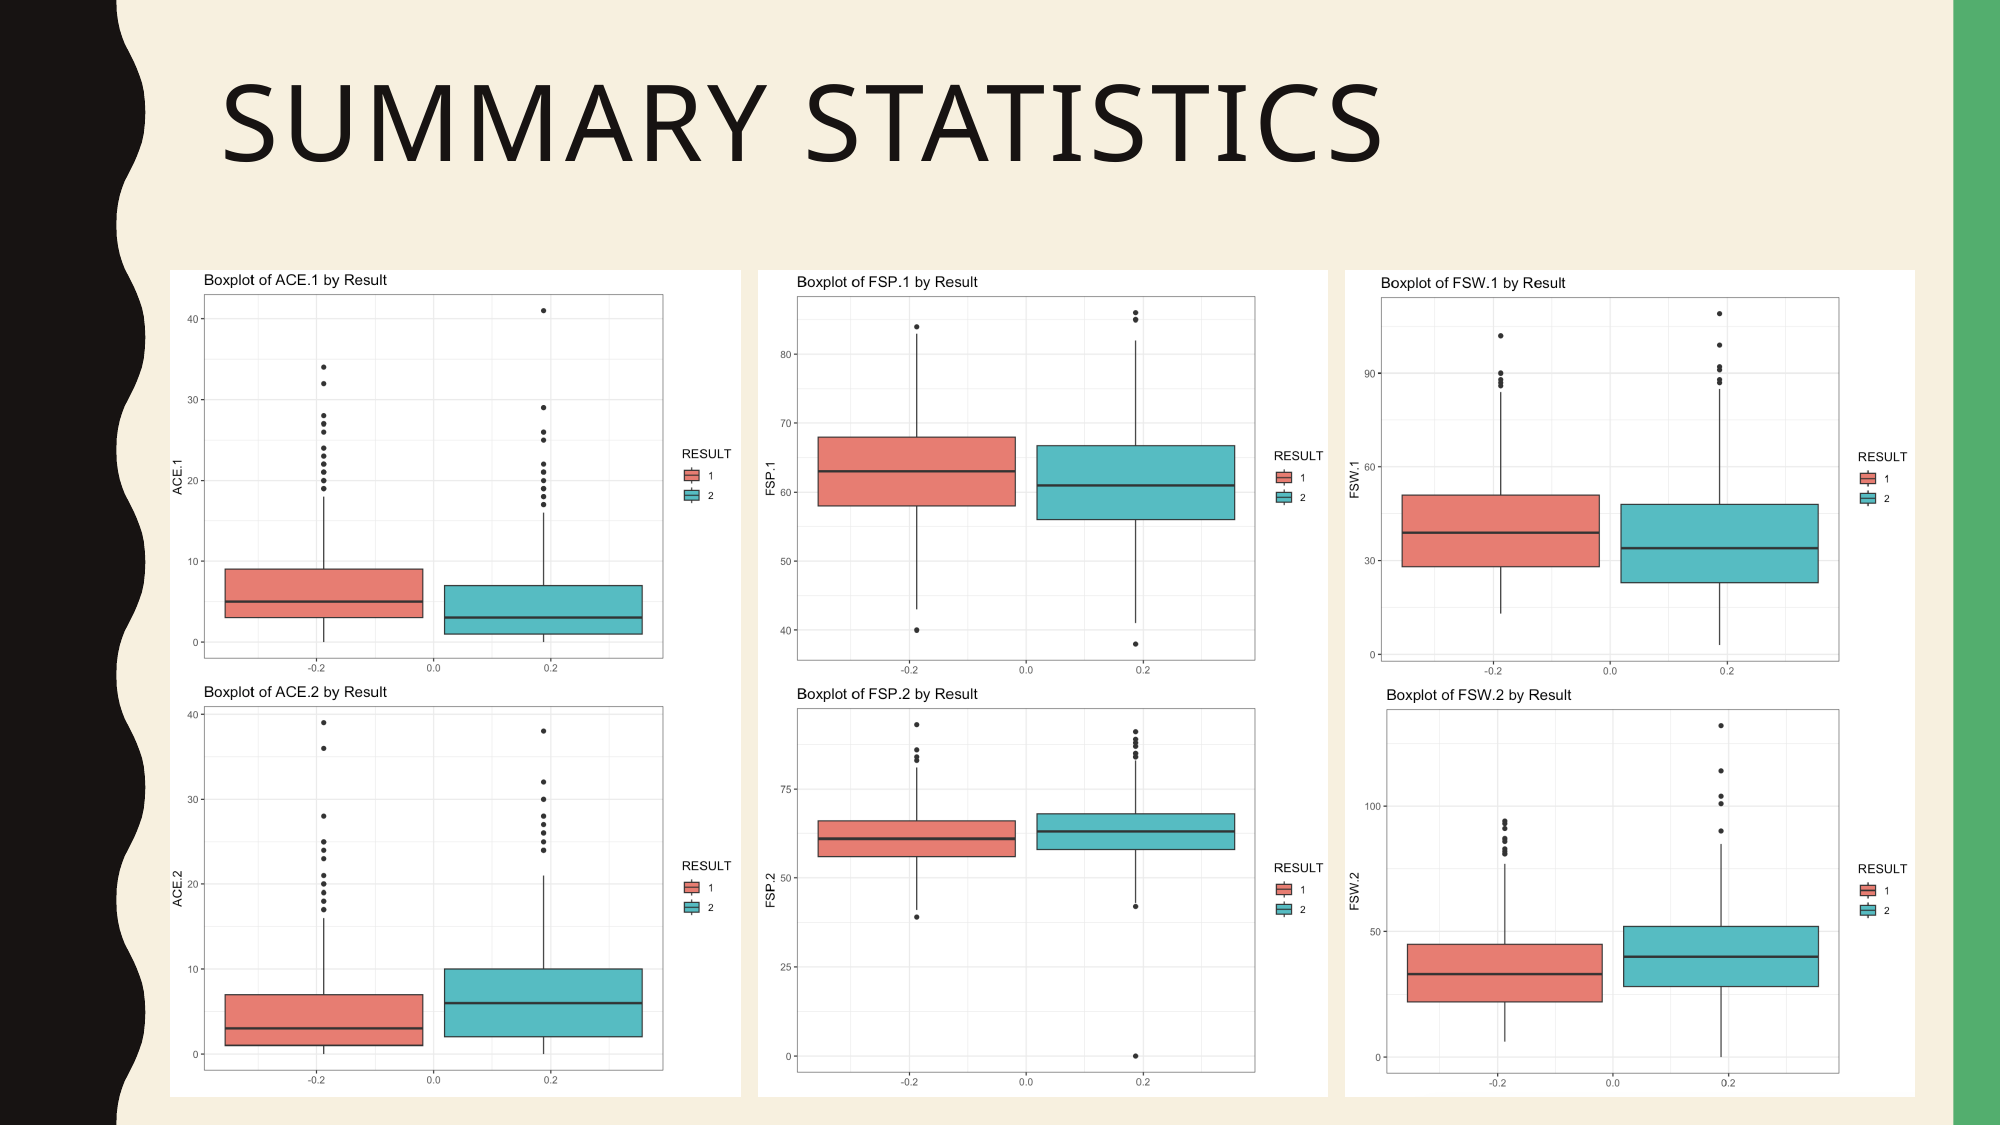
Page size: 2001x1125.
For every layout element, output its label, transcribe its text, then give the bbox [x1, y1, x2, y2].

picture [170, 270, 741, 1097]
picture [1345, 270, 1915, 1097]
picture [758, 270, 1328, 1097]
title Summary statıstıcs [205, 62, 1875, 237]
